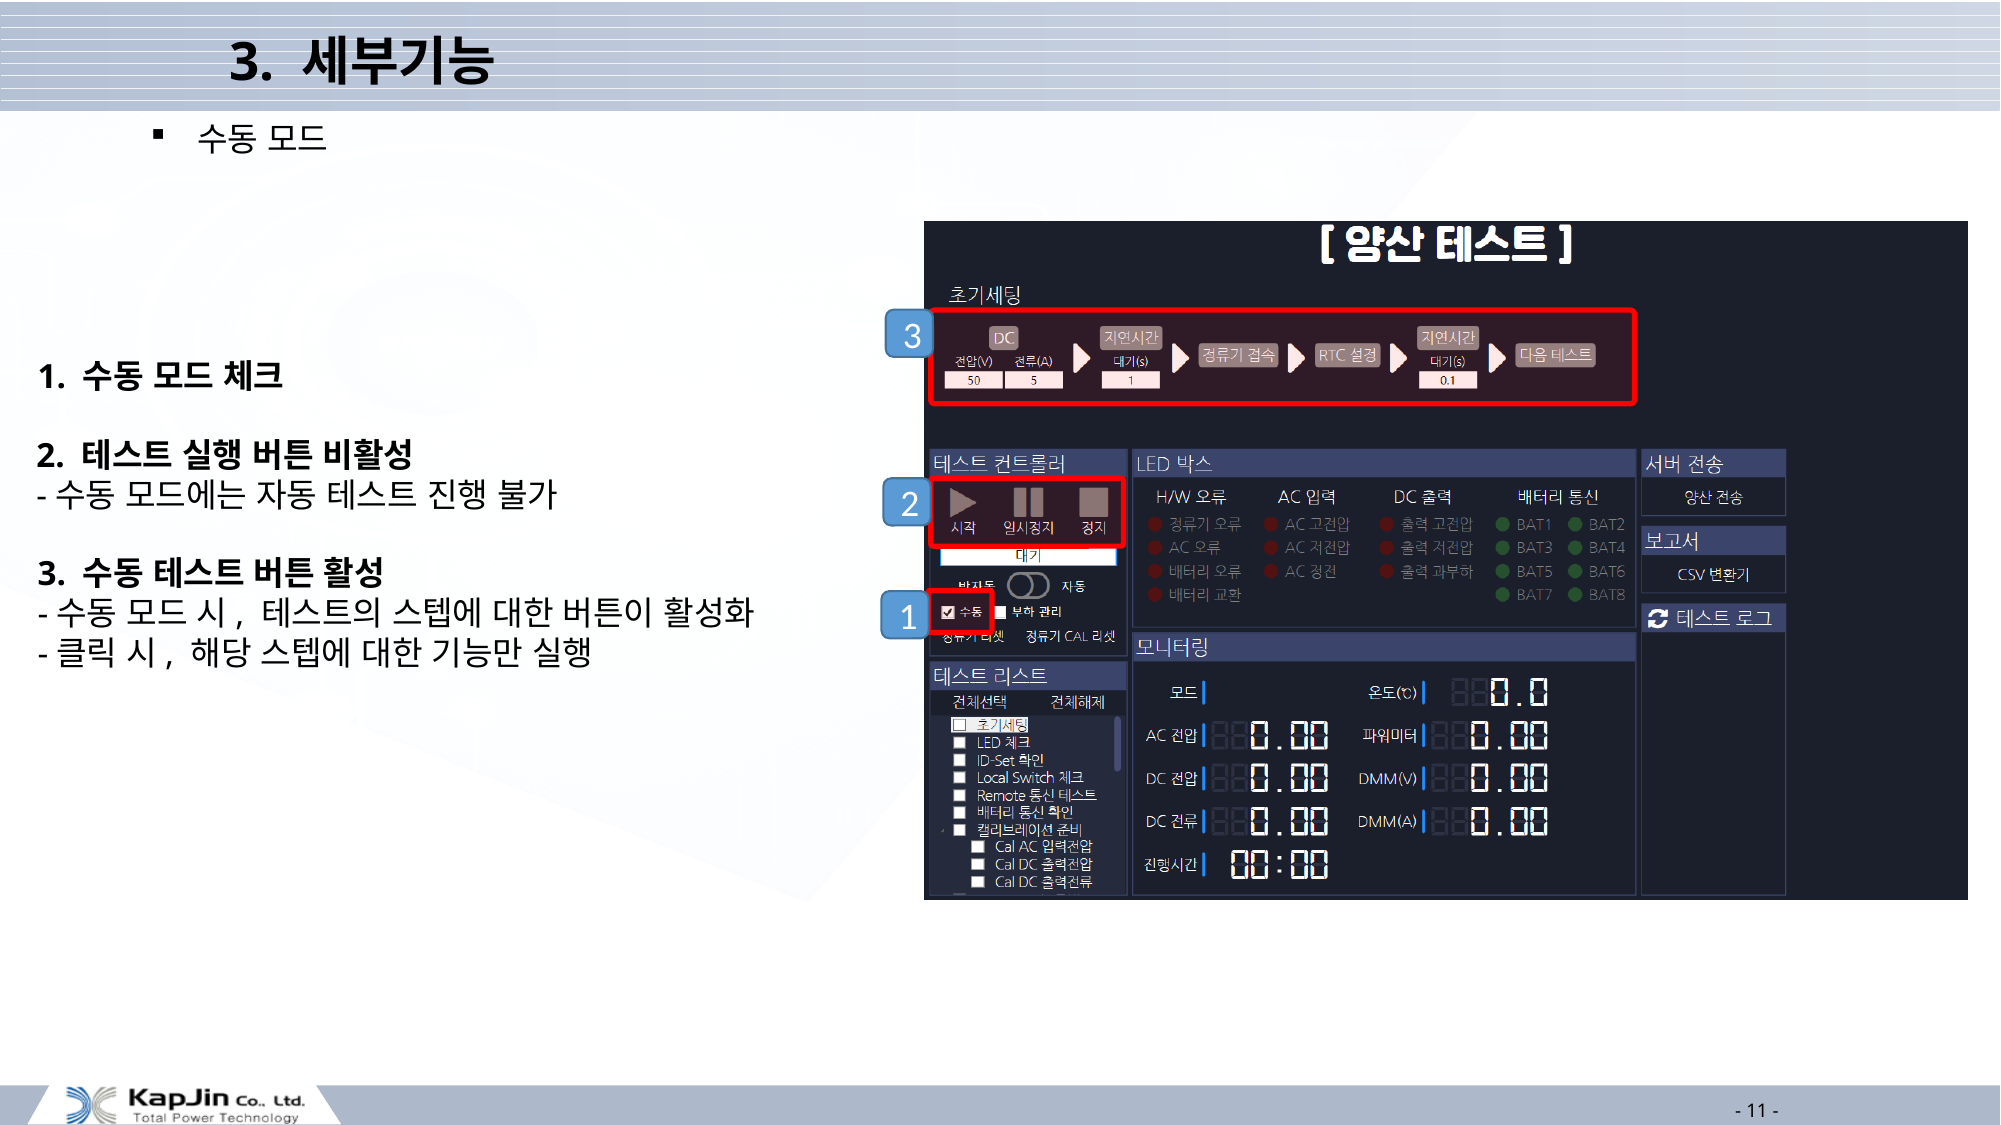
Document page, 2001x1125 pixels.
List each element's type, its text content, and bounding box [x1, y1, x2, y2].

text_box 3. 세부기능 [214, 20, 552, 103]
picture [924, 221, 1968, 900]
text_box 3 [884, 308, 924, 358]
text_box 1. 수동 모드 체크 [22, 348, 831, 403]
text_box 2. 테스트 실행 버튼 비활성 -수동 모드에는 자동 테스트 진행 불가 [21, 426, 829, 521]
text_box 수동 모드 [135, 111, 753, 166]
picture [60, 1077, 309, 1125]
text_box 1 [880, 590, 924, 640]
text_box 3. 수동 테스트 버튼 활성 -수동 모드 시, 테스트의 스텝에 대한 버튼이 활성화 -클릭 시, 해당 스텝에 대한 기능만 실행 [22, 544, 831, 680]
text_box - 11 - [1621, 1085, 1794, 1125]
text_box 2 [882, 477, 924, 527]
